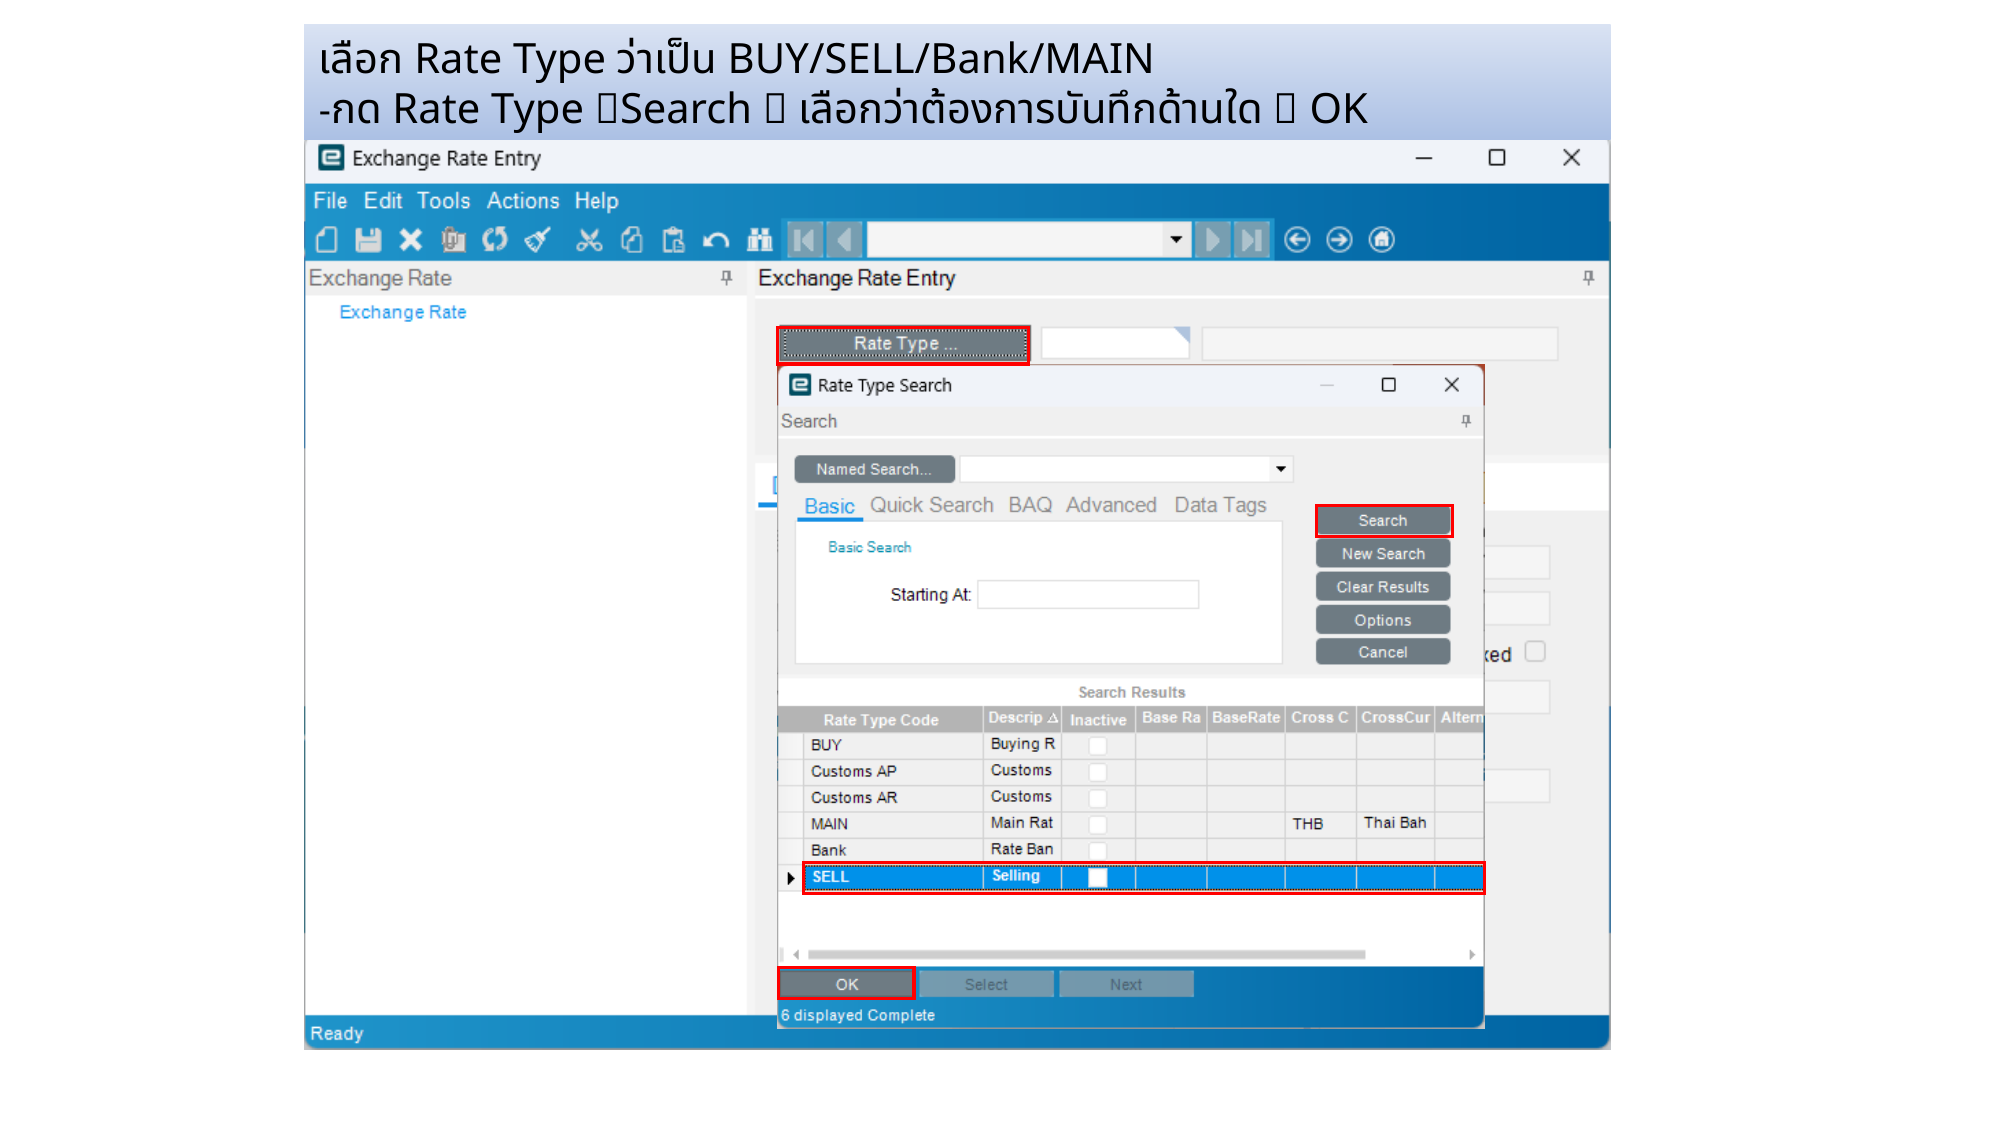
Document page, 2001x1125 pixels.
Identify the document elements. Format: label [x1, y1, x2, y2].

text_box [304, 24, 1611, 1050]
